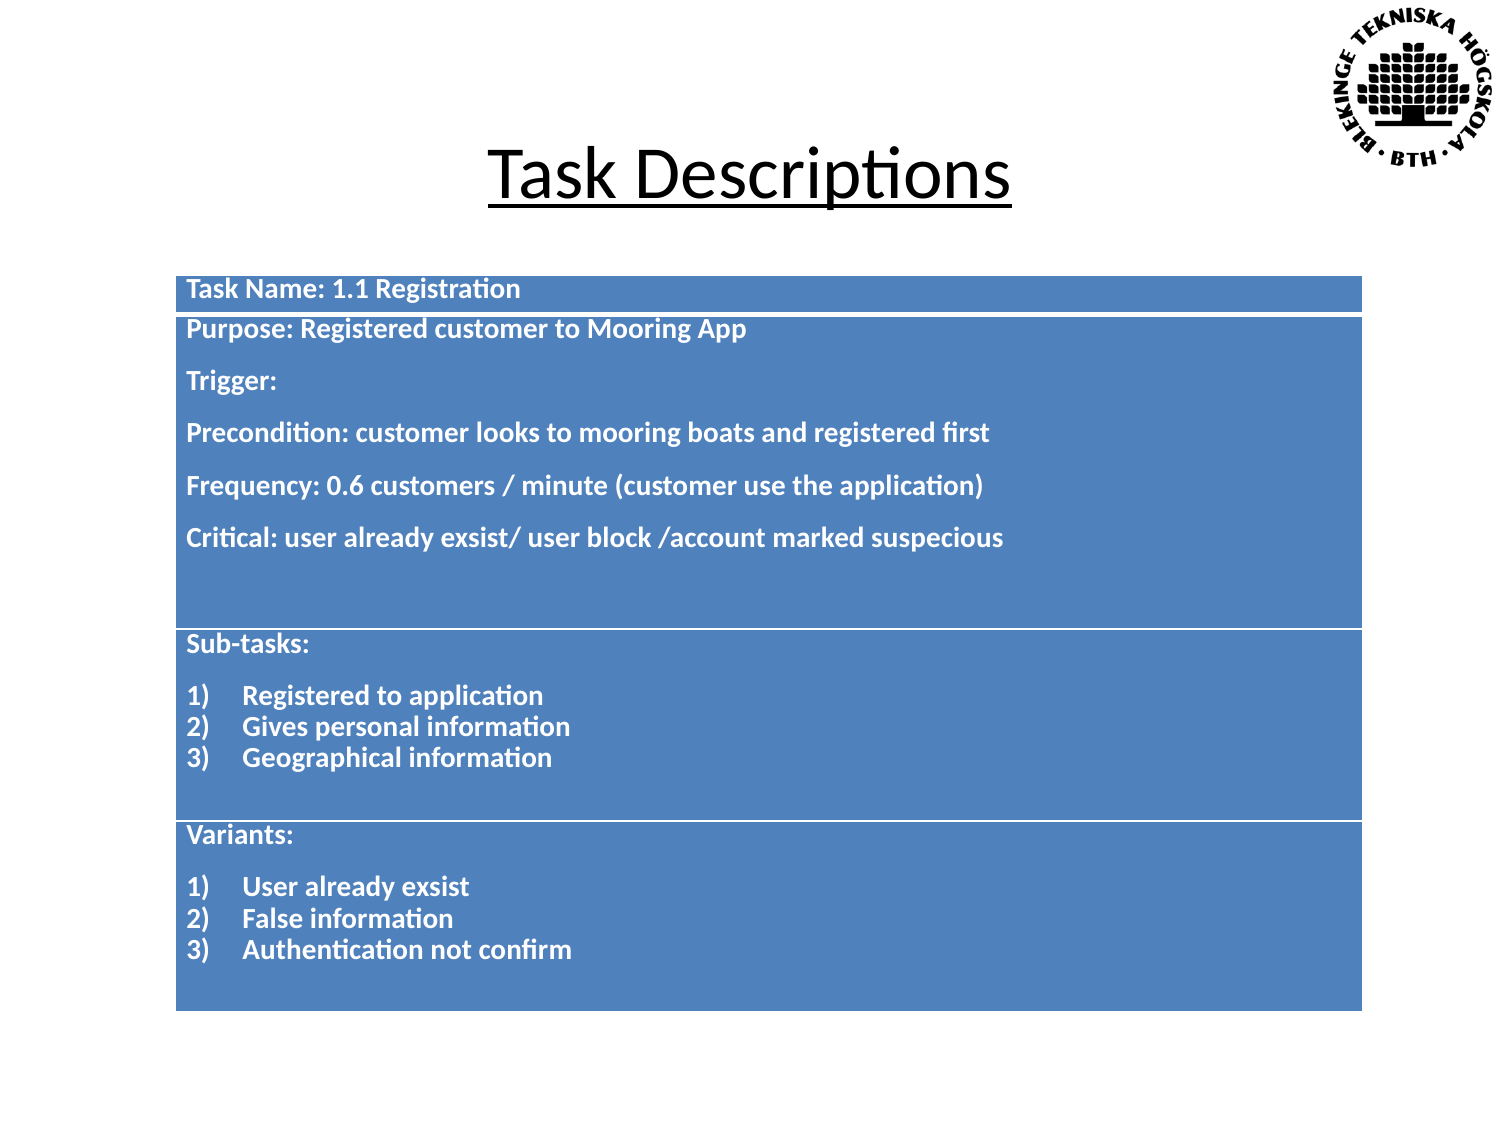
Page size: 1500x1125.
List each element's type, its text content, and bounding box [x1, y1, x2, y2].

picture [1324, 0, 1500, 176]
table_cell Sub-tasks: Registered to application Gives personal information Geographical information [176, 630, 1362, 820]
table_cell Variants: User already exsist False information Authentication not confirm [176, 822, 1362, 1011]
table_cell Purpose: Registered customer to Mooring App Trigger: Precondition: customer looks to mooring boats and registered first Frequency: 0.6 customers / minute (customer use the application) Critical: user already exsist/ user block /account marked suspecious [176, 317, 1362, 628]
title Task Descriptions [75, 75, 1425, 263]
table_header Task Name: 1.1 Registration [176, 276, 1362, 312]
